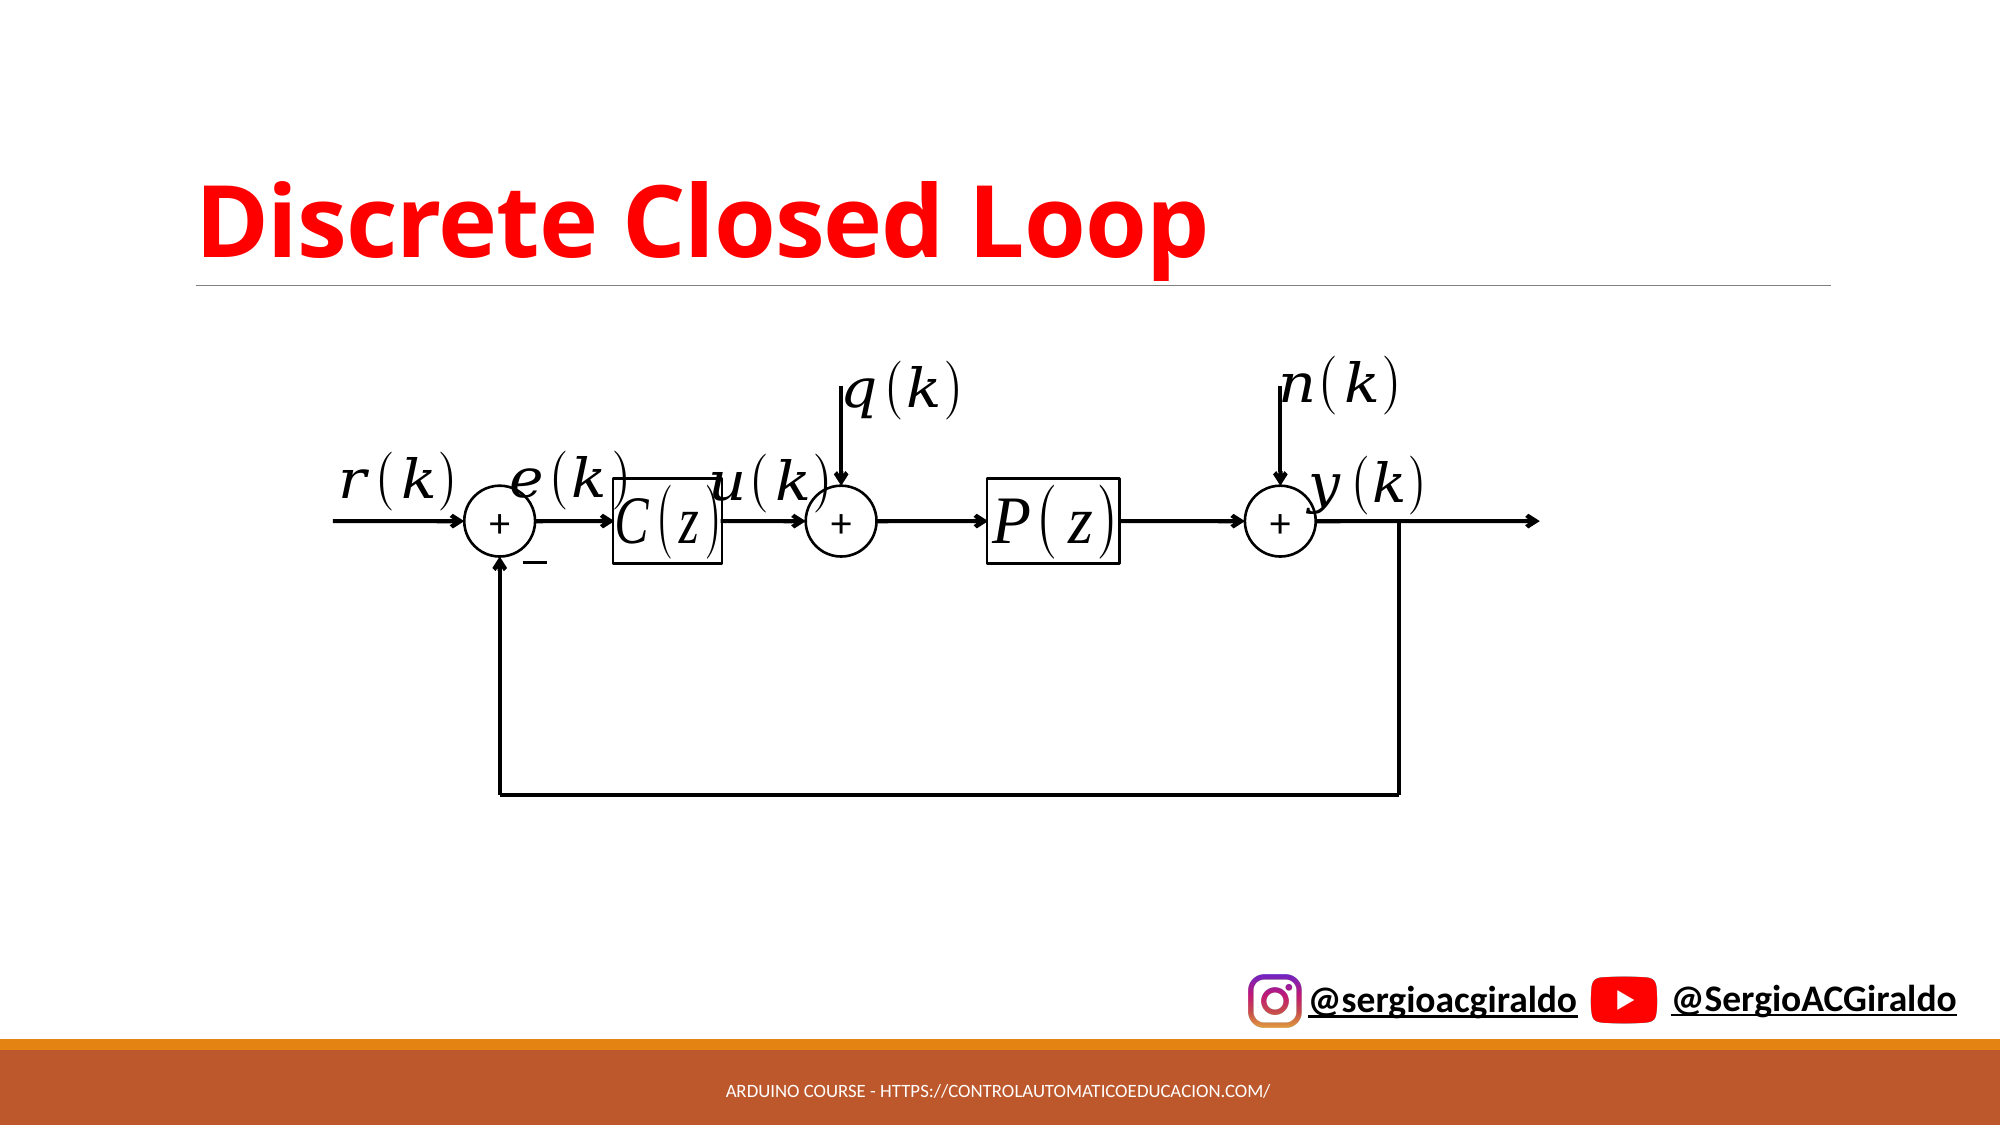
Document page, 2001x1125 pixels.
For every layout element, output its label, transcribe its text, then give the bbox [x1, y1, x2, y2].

text_box + [1243, 484, 1317, 558]
text_box + [463, 484, 537, 558]
title Discrete Closed Loop [180, 47, 1830, 285]
text_box + [804, 484, 878, 558]
footer Arduino Course - https://controlautomaticoeducacion.com/ [604, 1059, 1396, 1120]
picture [1248, 974, 1302, 1028]
picture [1580, 956, 1668, 1044]
